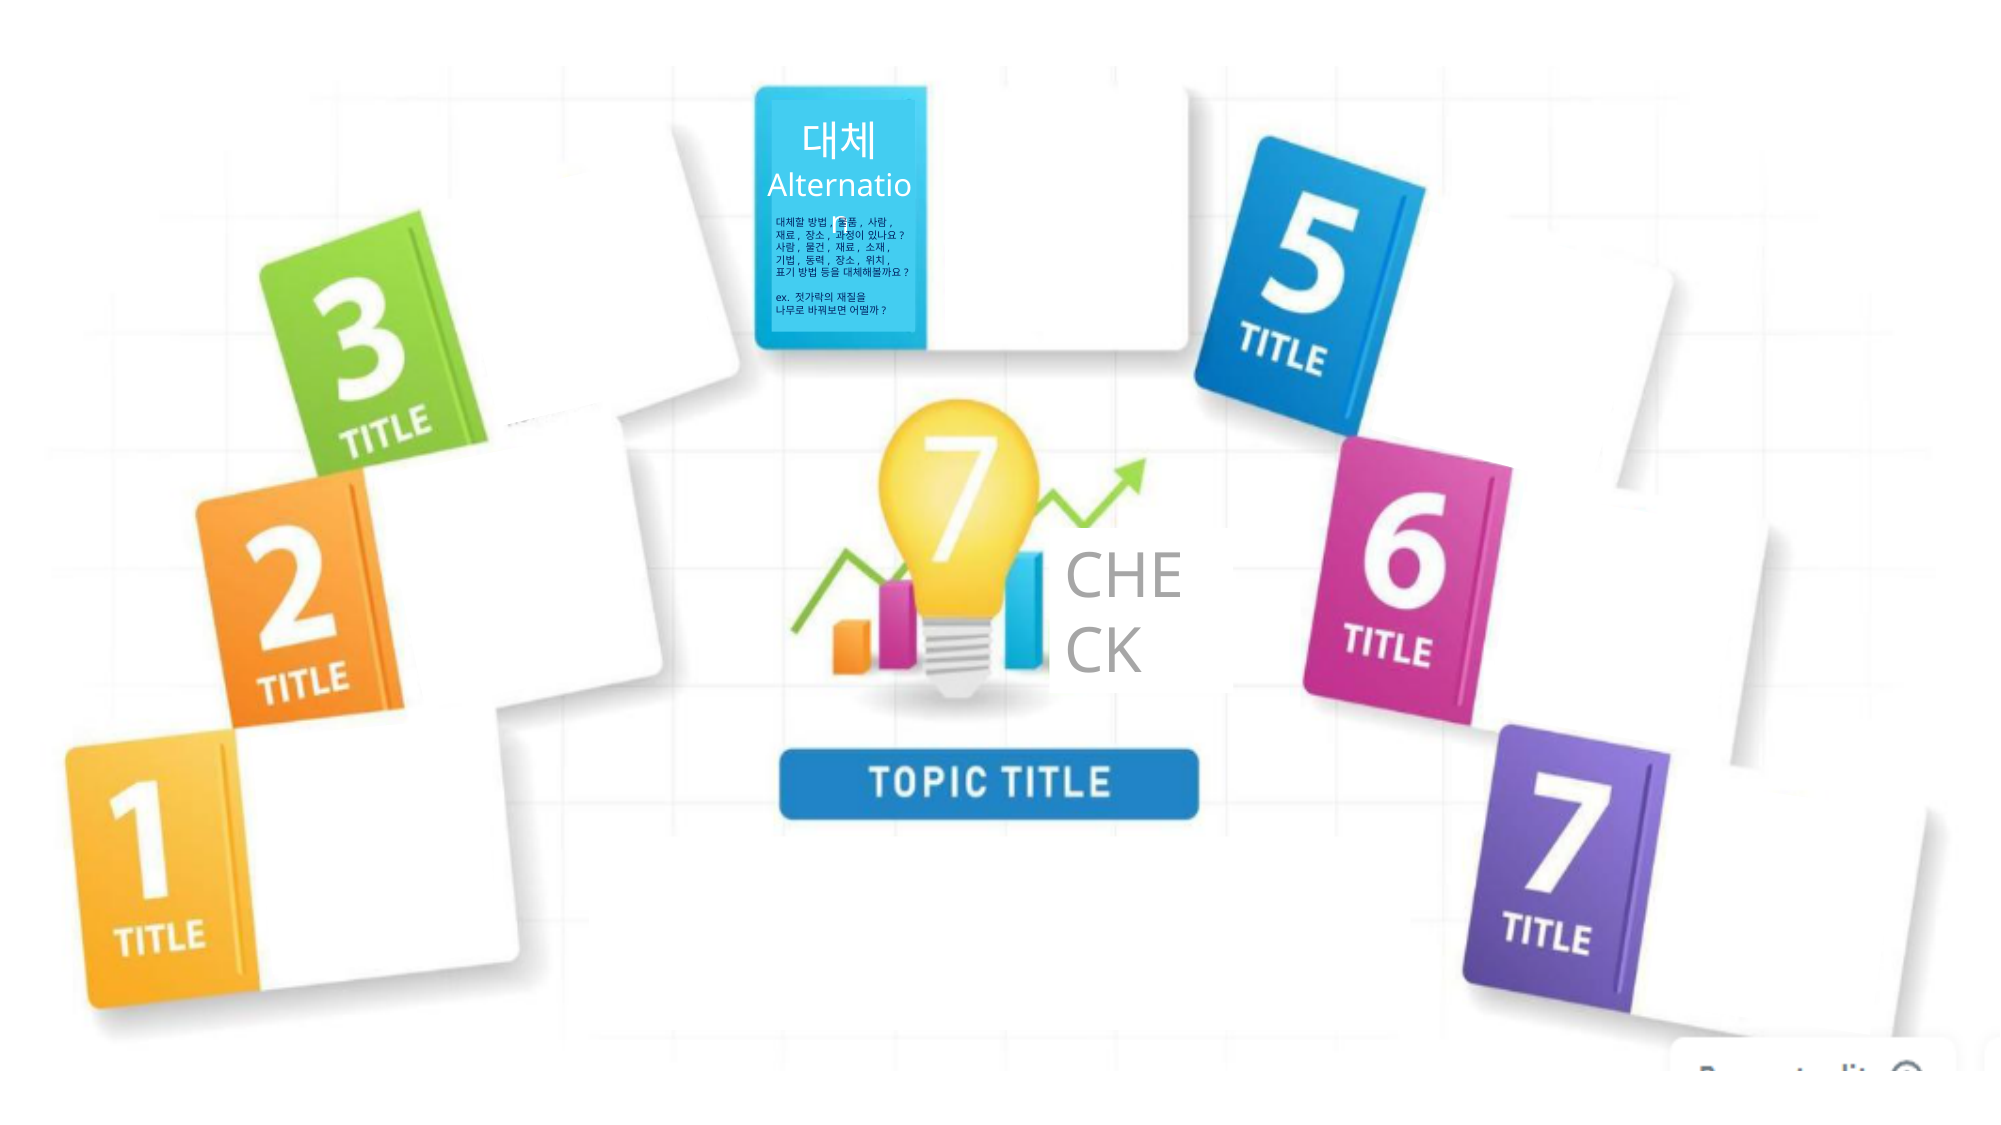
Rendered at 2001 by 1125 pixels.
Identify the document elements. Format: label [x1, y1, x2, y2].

text_box [0, 66, 2000, 1071]
